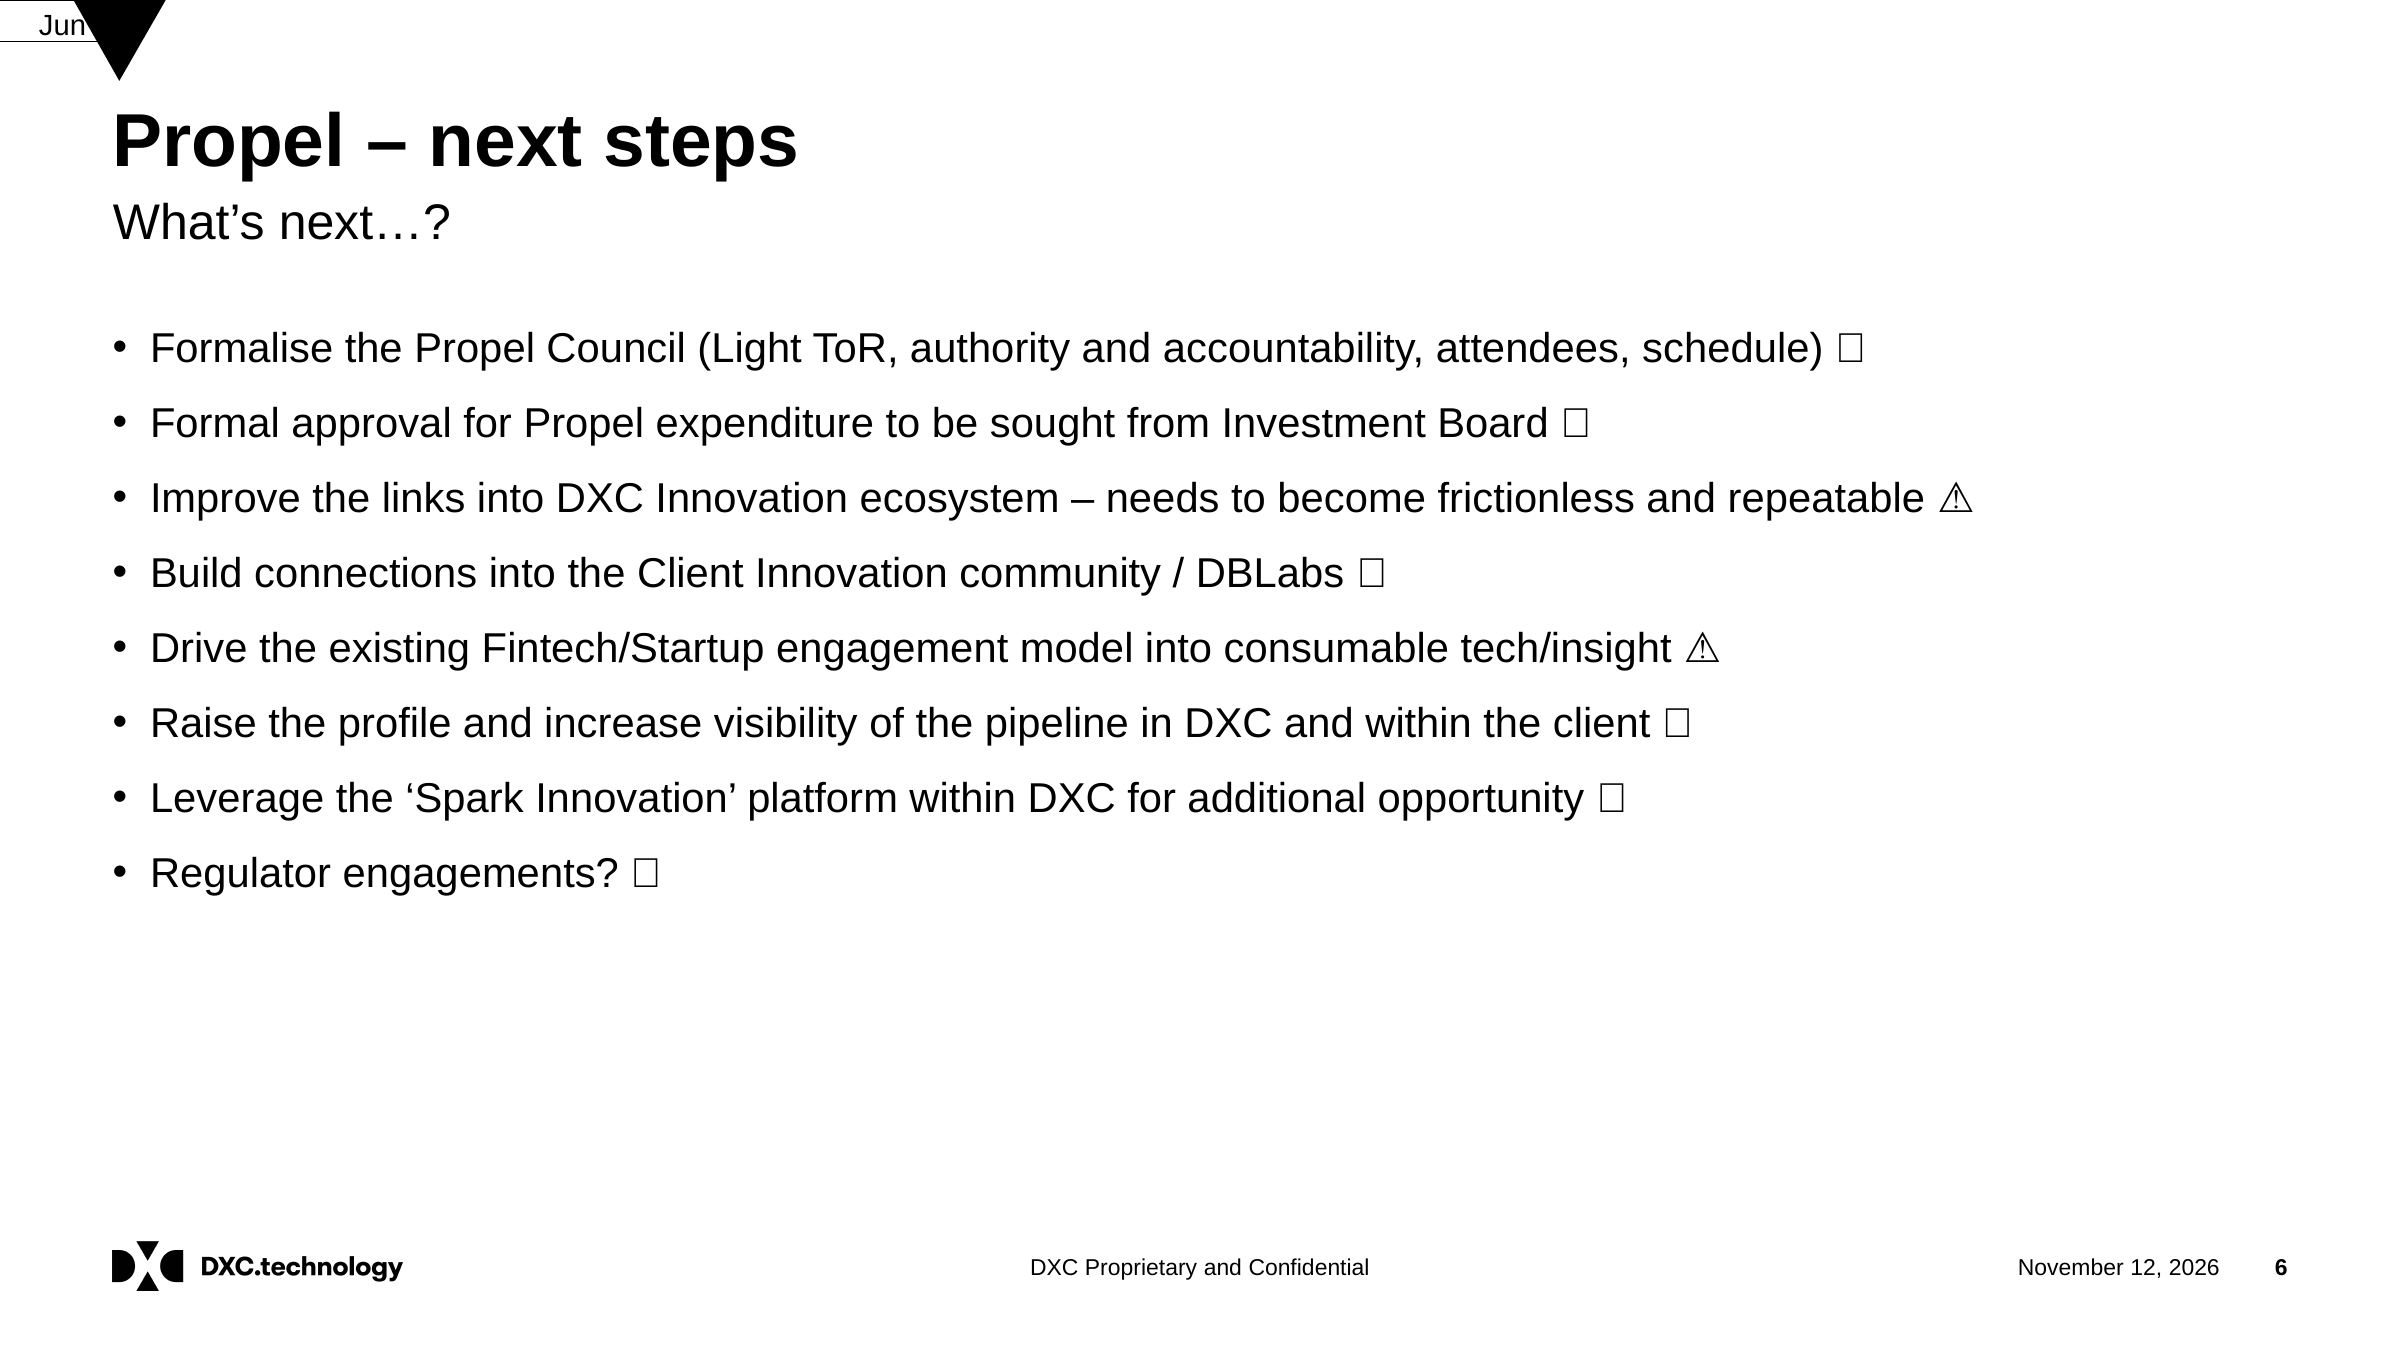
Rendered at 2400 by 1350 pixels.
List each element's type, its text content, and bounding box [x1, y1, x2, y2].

title Propel – next steps [112, 104, 2288, 199]
text_box What’s next…? [98, 181, 467, 257]
table_header Jun [0, 1, 125, 41]
list Formalise the Propel Council (Light ToR, authority and accountability, attendees, schedule) ✅ Formal approval for Propel expenditure to be sought from Investment Board ✅ Improve the links into DXC Innovation ecosystem – needs to become frictionless and repeatable ⚠️ Build connections into the Client Innovation community / DBLabs ❌ Drive the existing Fintech/Startup engagement model into consumable tech/insight ⚠️ Raise the profile and increase visibility of the pipeline in DXC and within the client ✅ Leverage the ‘Spark Innovation’ platform within DXC for additional opportunity ❌ Regulator engagements? ✅ [112, 320, 2016, 1006]
